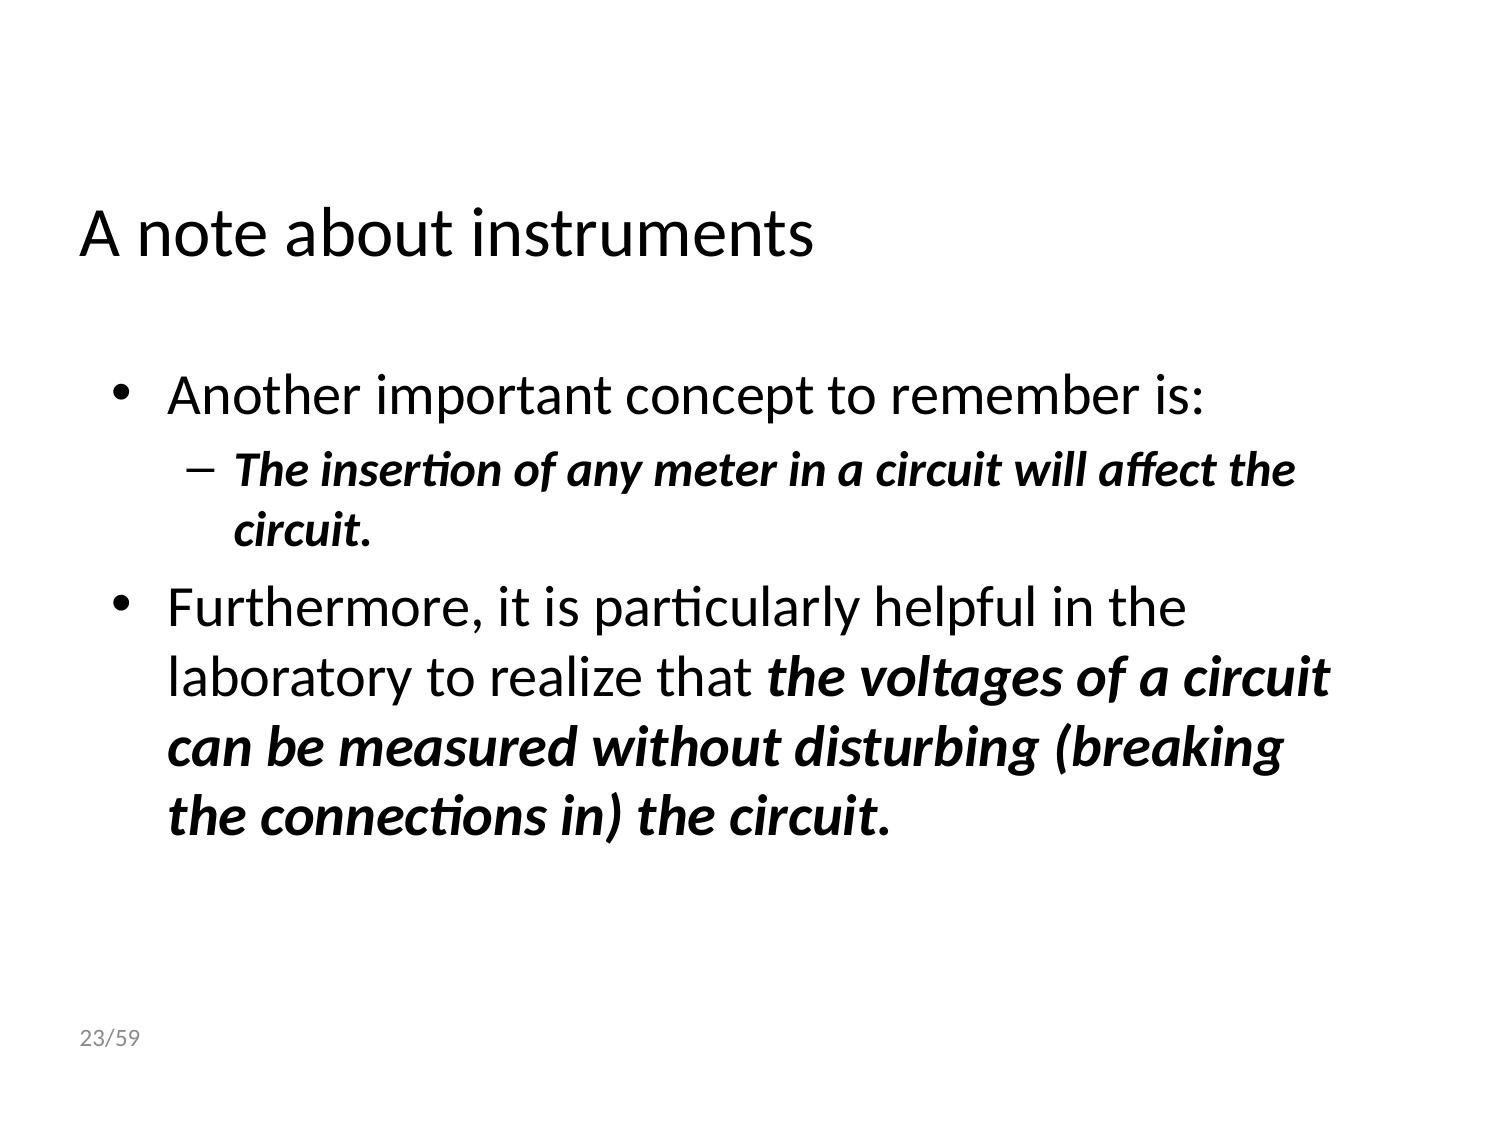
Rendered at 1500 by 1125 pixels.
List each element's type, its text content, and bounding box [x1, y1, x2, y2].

title A note about instruments [64, 171, 1338, 285]
list Another important concept to remember is: The insertion of any meter in a circuit will affect the circuit. Furthermore, it is particularly helpful in the laboratory to realize that the voltages of a circuit can be measured without disturbing (breaking the connections in) the circuit. [96, 348, 1370, 875]
slide_number 23/59 [64, 1006, 415, 1067]
